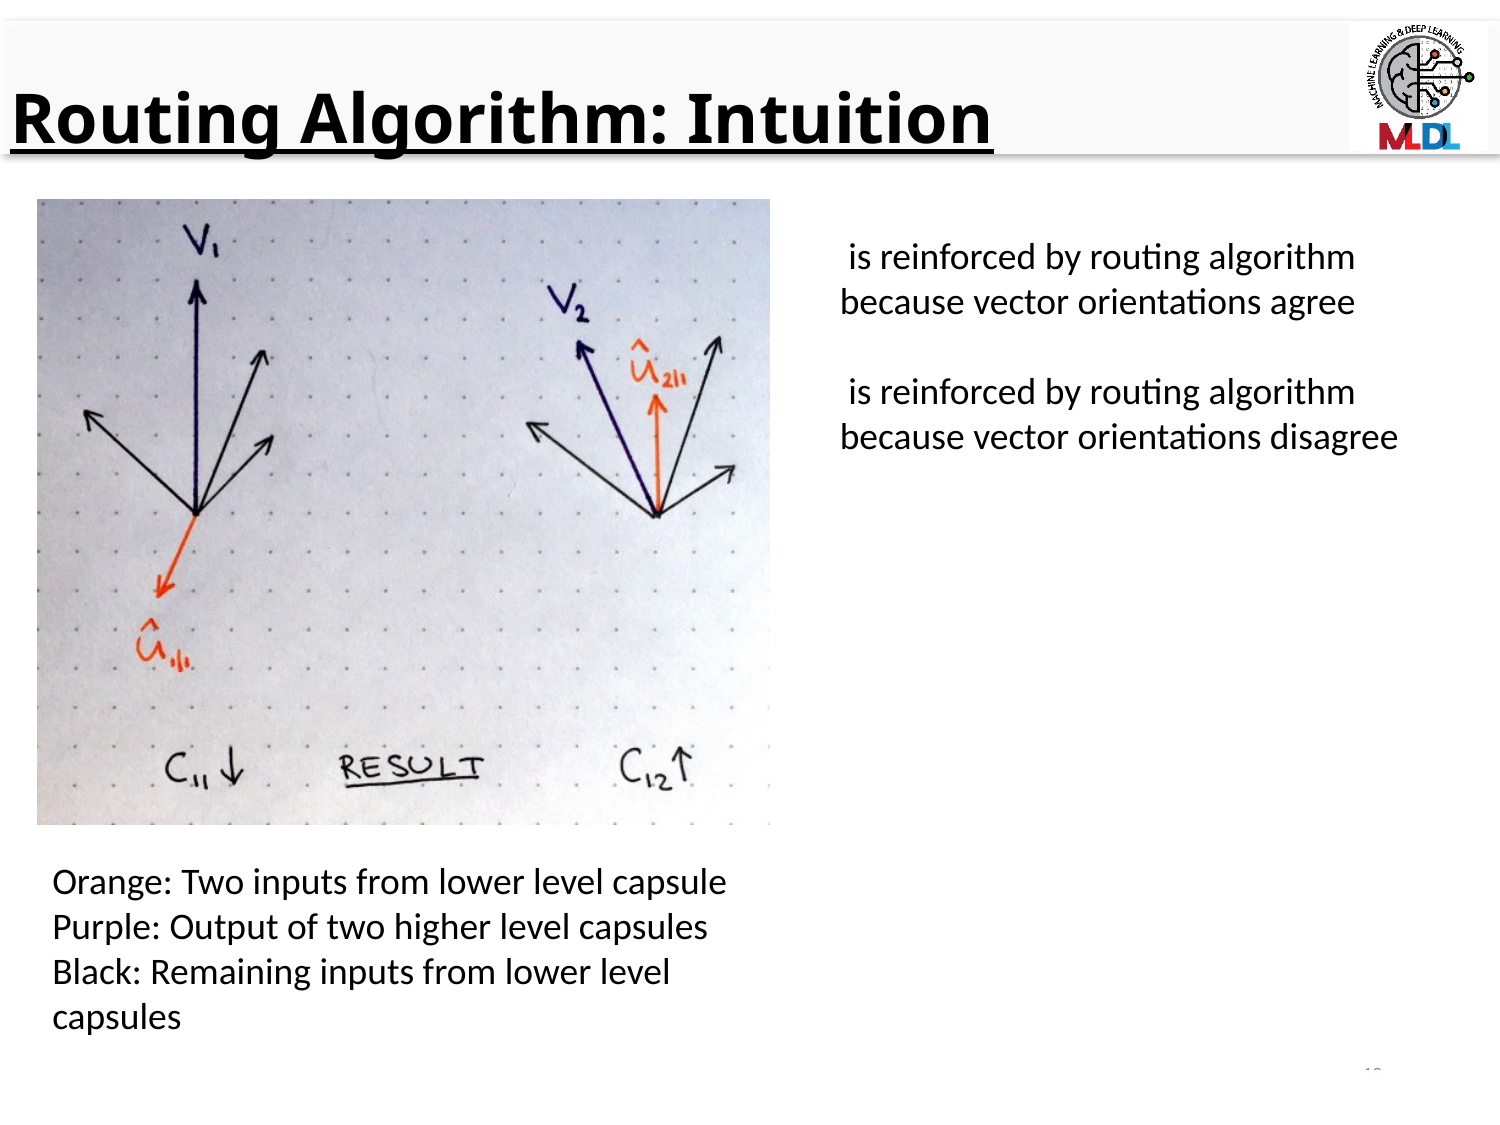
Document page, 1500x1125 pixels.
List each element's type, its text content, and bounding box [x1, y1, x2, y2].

picture [1362, 21, 1476, 153]
title Routing Algorithm: Intuition [0, 12, 1290, 230]
text_box Orange: Two inputs from lower level capsule Purple: Output of two higher level capsules Black: Remaining inputs from lower level capsules [37, 849, 763, 1045]
slide_number 13 [1059, 1042, 1397, 1103]
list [37, 199, 770, 825]
